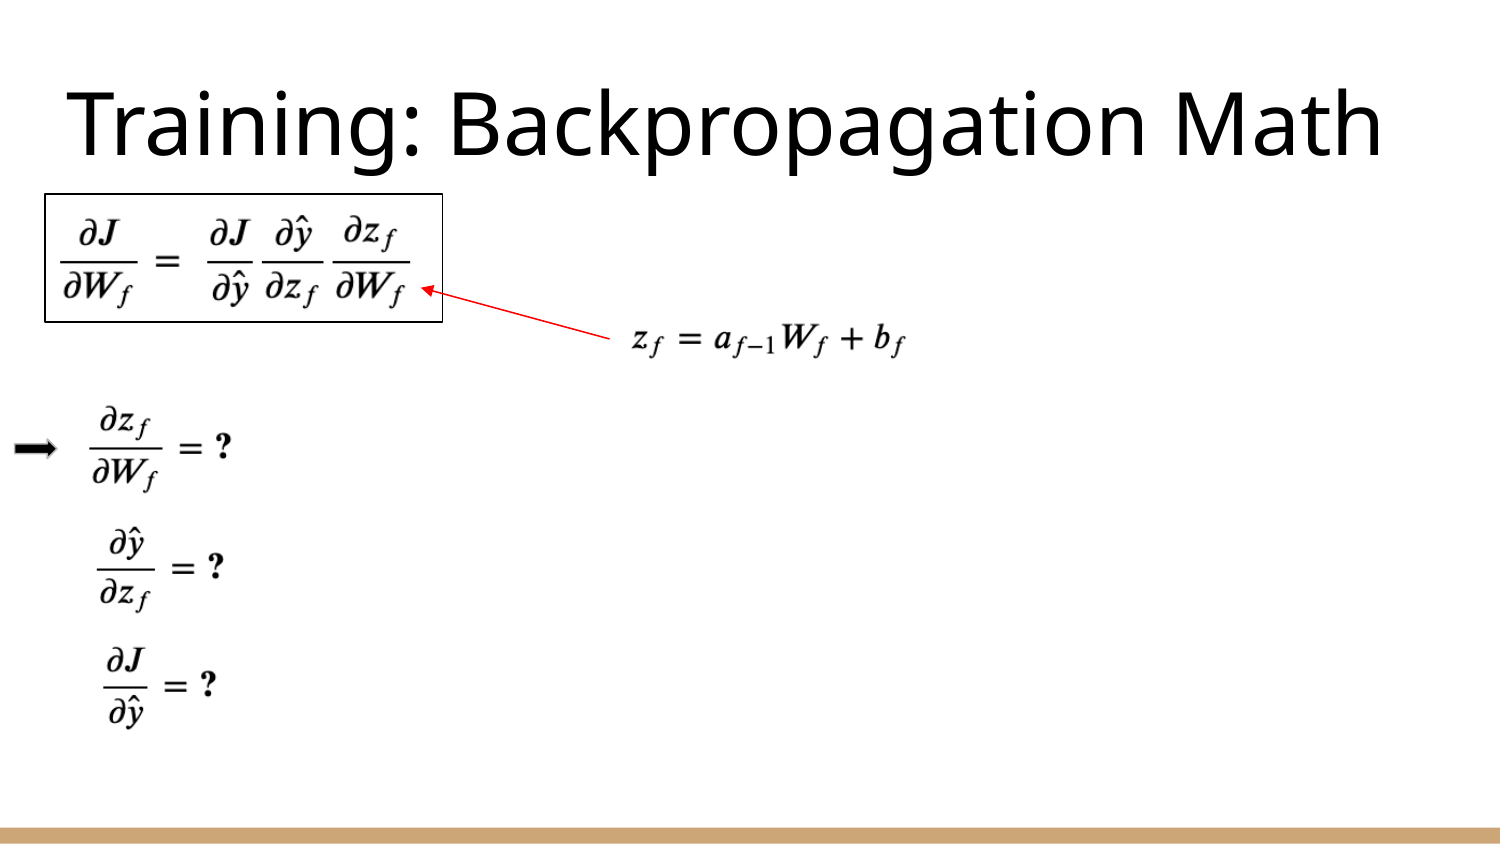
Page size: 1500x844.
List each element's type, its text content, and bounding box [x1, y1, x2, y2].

picture [34, 190, 433, 324]
picture [42, 381, 296, 739]
title Training: Backpropagation Math [51, 51, 1449, 189]
text_box [437, 194, 443, 286]
picture [609, 304, 940, 374]
text_box [14, 443, 37, 454]
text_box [420, 287, 610, 340]
